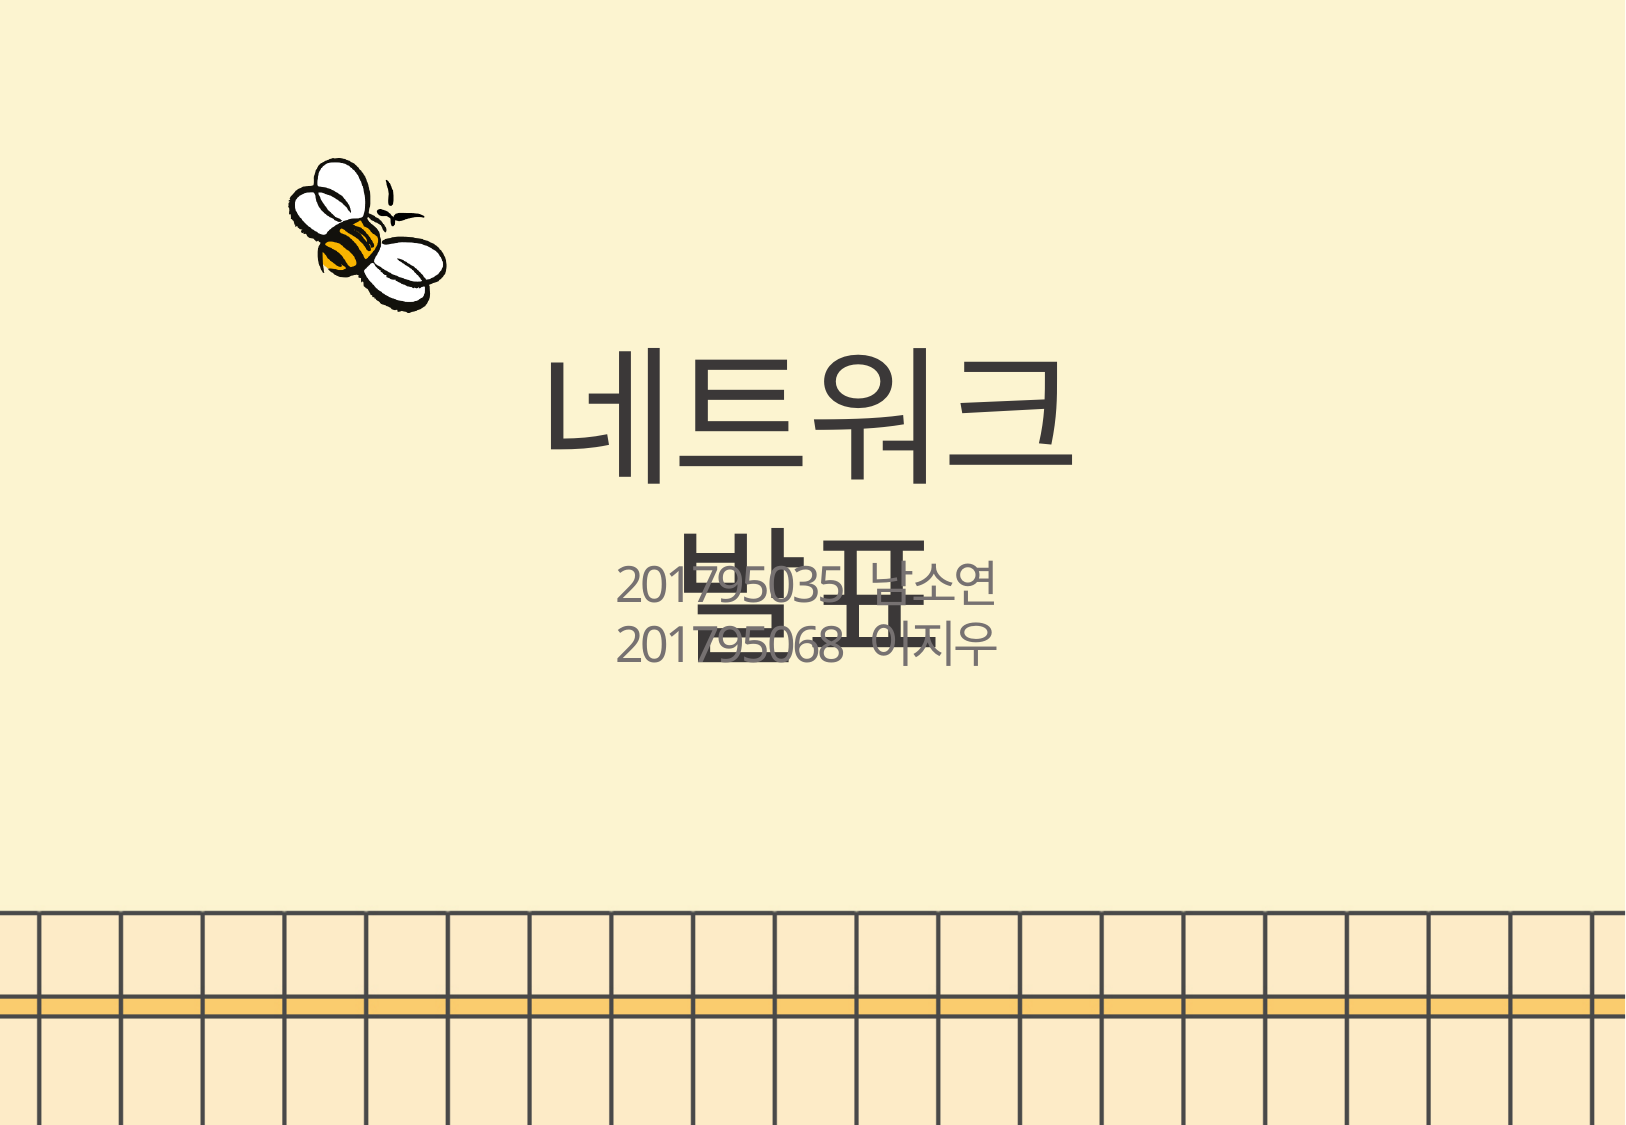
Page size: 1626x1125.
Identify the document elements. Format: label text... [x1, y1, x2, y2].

text_box 네트워크 발표 [417, 314, 1198, 690]
picture [0, 0, 1626, 1125]
text_box 201795035 남소연 201795068 이지우 [481, 544, 1134, 680]
